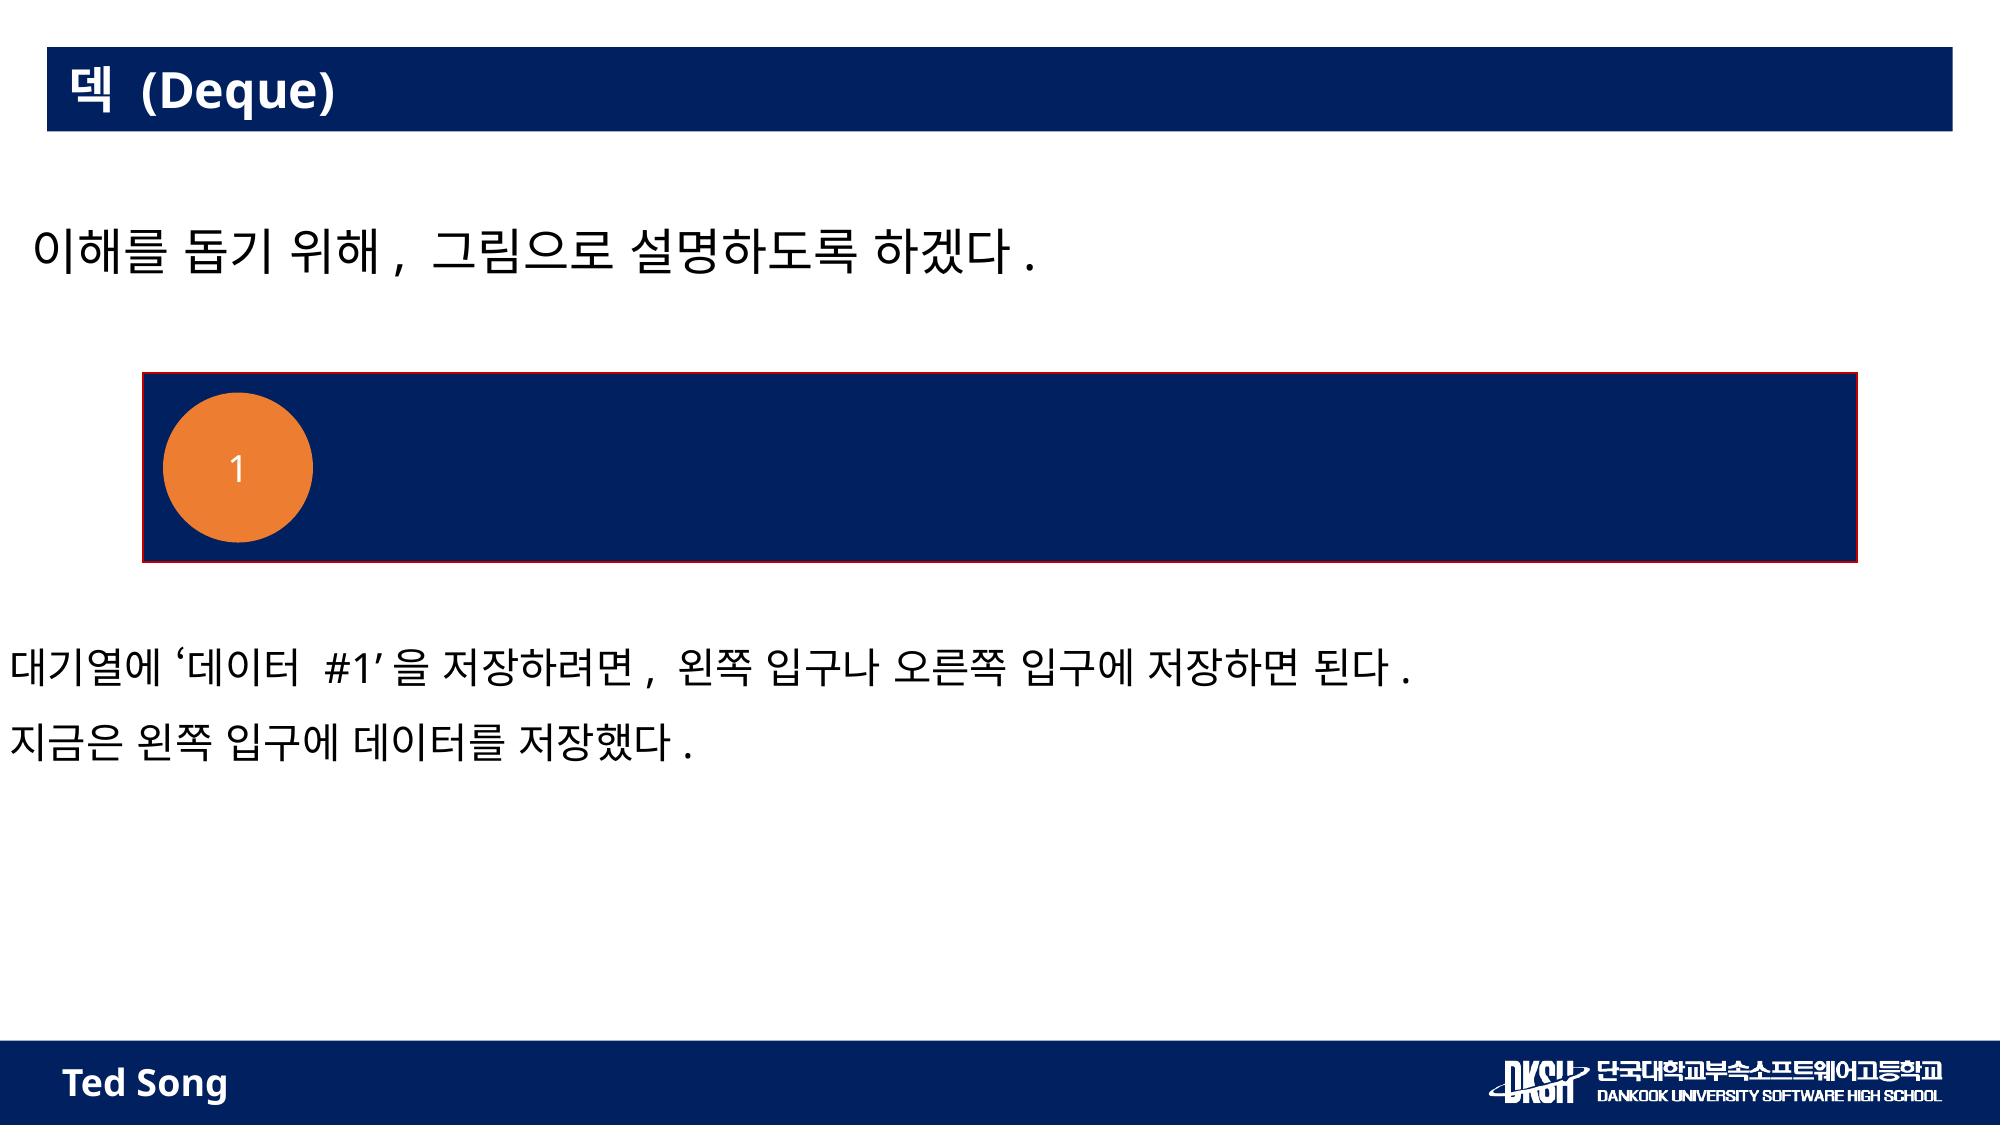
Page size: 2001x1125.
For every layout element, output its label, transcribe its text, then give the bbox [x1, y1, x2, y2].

text_box 이해를 돕기 위해, 그림으로 설명하도록 하겠다. [16, 212, 1053, 288]
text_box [143, 372, 333, 563]
text_box [333, 372, 1858, 563]
text_box [46, 46, 1954, 132]
text_box 덱 (Deque) [54, 51, 351, 127]
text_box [0, 1040, 2000, 1125]
text_box 대기열에 ‘데이터 #1’을 저장하려면, 왼쪽 입구나 오른쪽 입구에 저장하면 된다. 지금은 왼쪽 입구에 데이터를 저장했다. [0, 609, 1427, 775]
